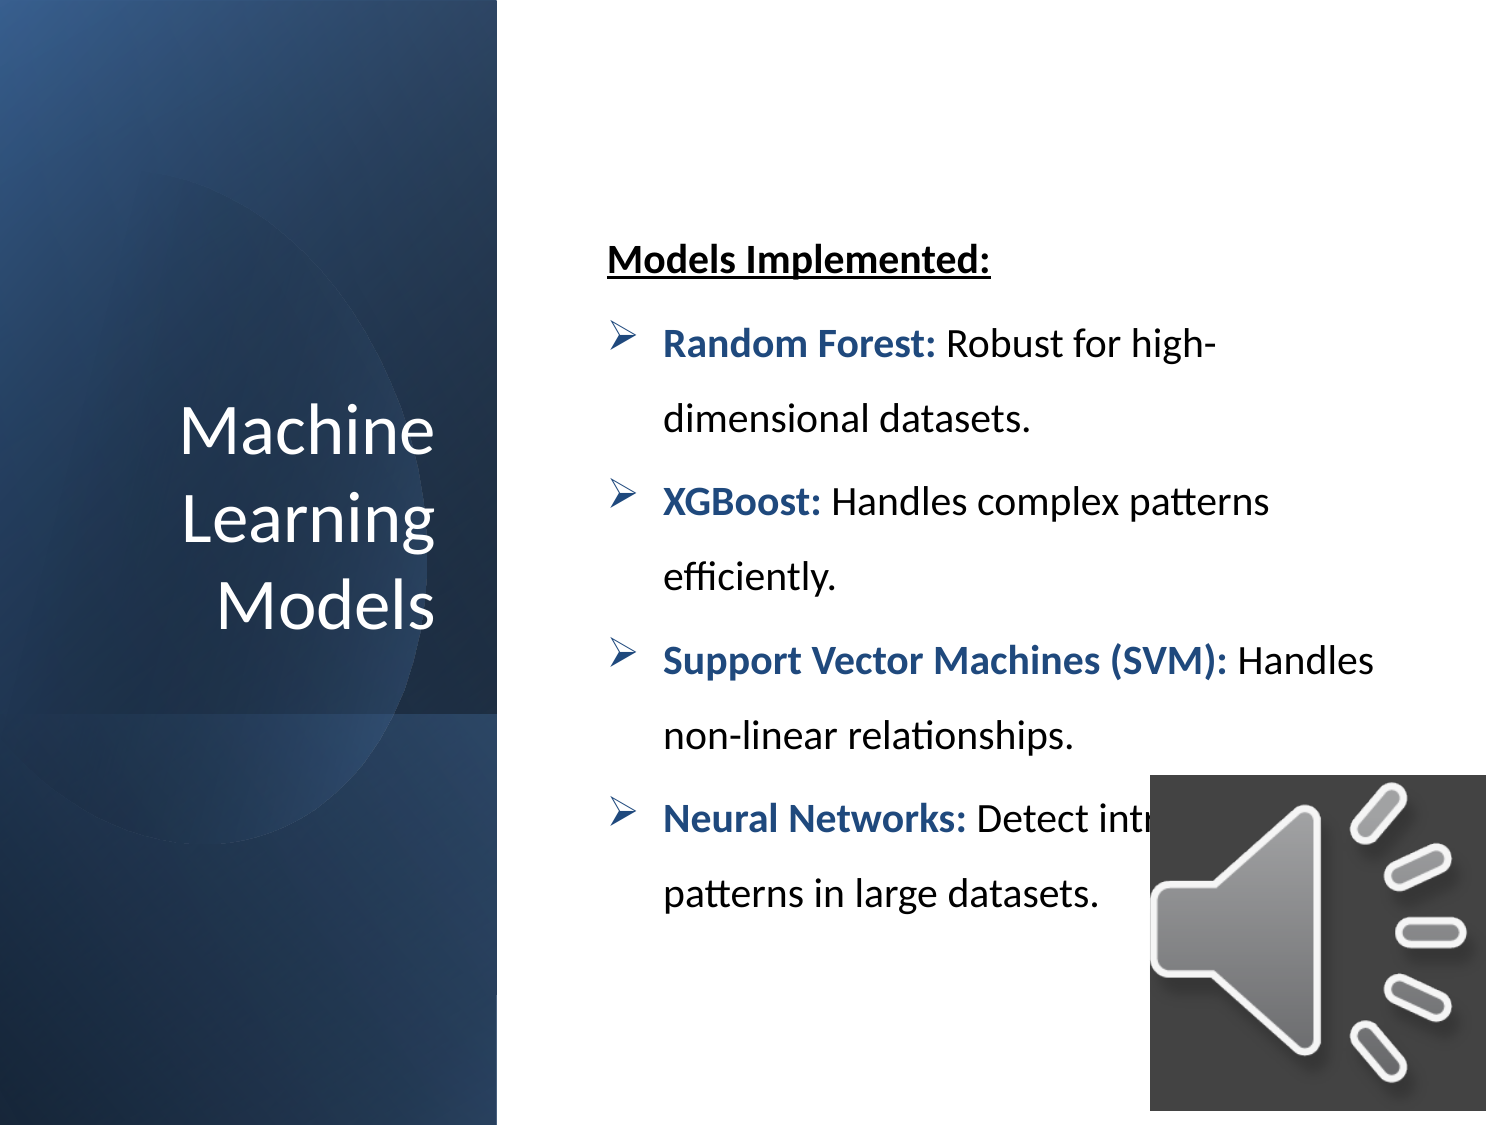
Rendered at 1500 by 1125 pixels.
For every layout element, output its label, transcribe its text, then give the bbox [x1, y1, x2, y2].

text_box [0, 0, 499, 1125]
text_box [499, 0, 1500, 1125]
list Models Implemented: Random Forest: Robust for high-dimensional datasets. XGBoost: Handles complex patterns efficiently. Support Vector Machines (SVM): Handles non-linear relationships. Neural Networks: Detect intricate patterns in large datasets. [591, 106, 1399, 1017]
title Machine Learning Models [57, 96, 452, 652]
picture [1148, 773, 1487, 1112]
